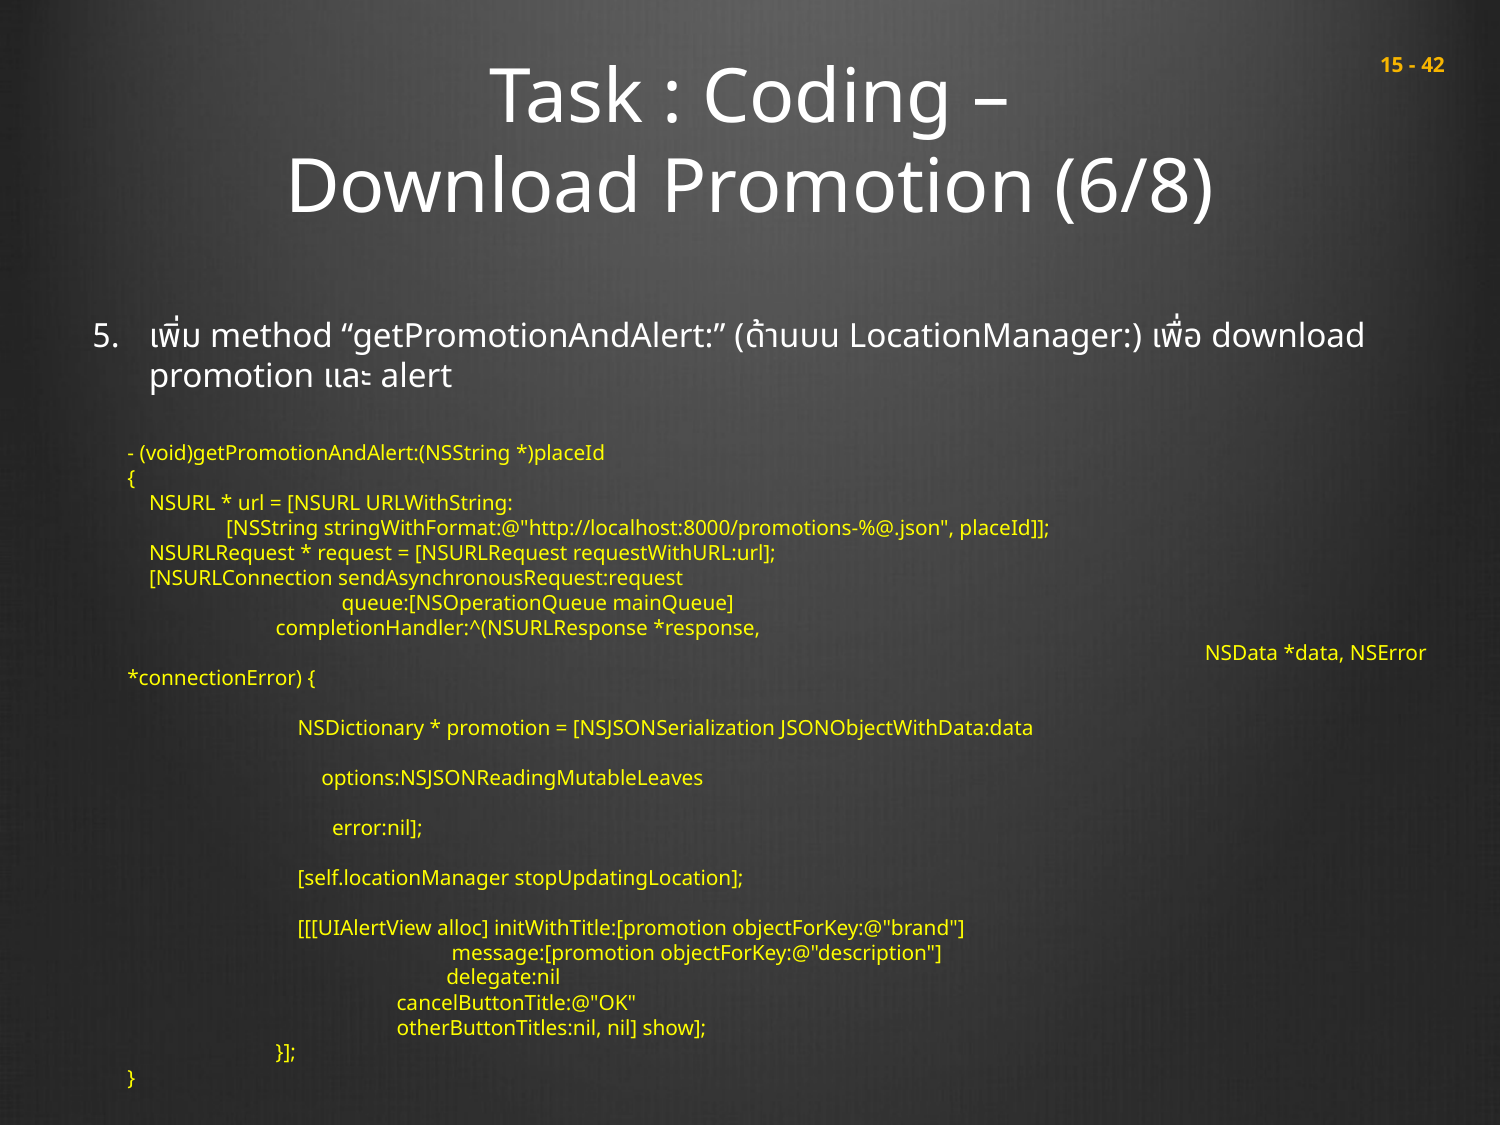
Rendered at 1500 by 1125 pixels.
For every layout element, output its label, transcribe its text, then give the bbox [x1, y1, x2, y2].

text_box 15 - 42 [1306, 43, 1460, 86]
title Task : Coding – Download Promotion (6/8) [112, 19, 1388, 255]
list เพิ่ม method “getPromotionAndAlert:” (ด้านบน LocationManager:) เพื่อ download promotion และ alert [77, 306, 1458, 1005]
text_box - (void)getPromotionAndAlert:(NSString *)placeId { NSURL * url = [NSURL URLWithString: [NSString stringWithFormat:@"http://localhost:8000/promotions-%@.json", placeId]]; NSURLRequest * request = [NSURLRequest requestWithURL:url]; [NSURLConnection sendAsynchronousRequest:request queue:[NSOperationQueue mainQueue] completionHandler:^(NSURLResponse *response, NSData *data, NSError *connectionError) { NSDictionary * promotion = [NSJSONSerialization JSONObjectWithData:data options:NSJSONReadingMutableLeaves error:nil]; [self.locationManager stopUpdatingLocation]; [[[UIAlertView alloc] initWithTitle:[promotion objectForKey:@"brand"] message:[promotion objectForKey:@"description"] delegate:nil cancelButtonTitle:@"OK" otherButtonTitles:nil, nil] show]; }]; } [112, 432, 1493, 1097]
